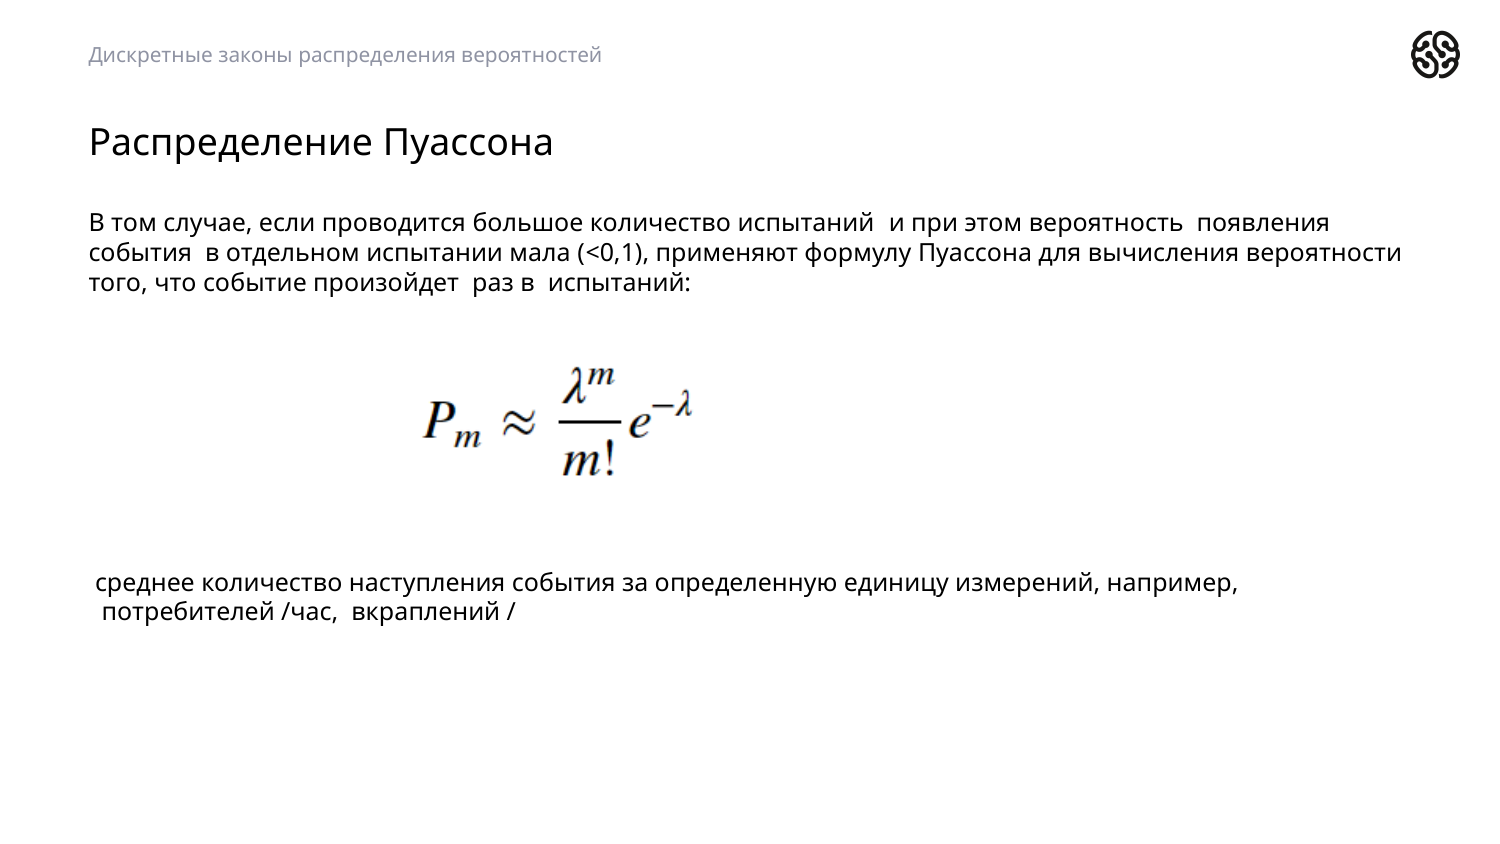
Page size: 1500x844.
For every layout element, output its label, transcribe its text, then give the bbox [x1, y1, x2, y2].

picture [1411, 30, 1460, 79]
title Распределение Пуассона [88, 118, 1412, 164]
picture [368, 324, 779, 507]
subtitle Дискретные законы распределения вероятностей [88, 24, 1066, 84]
